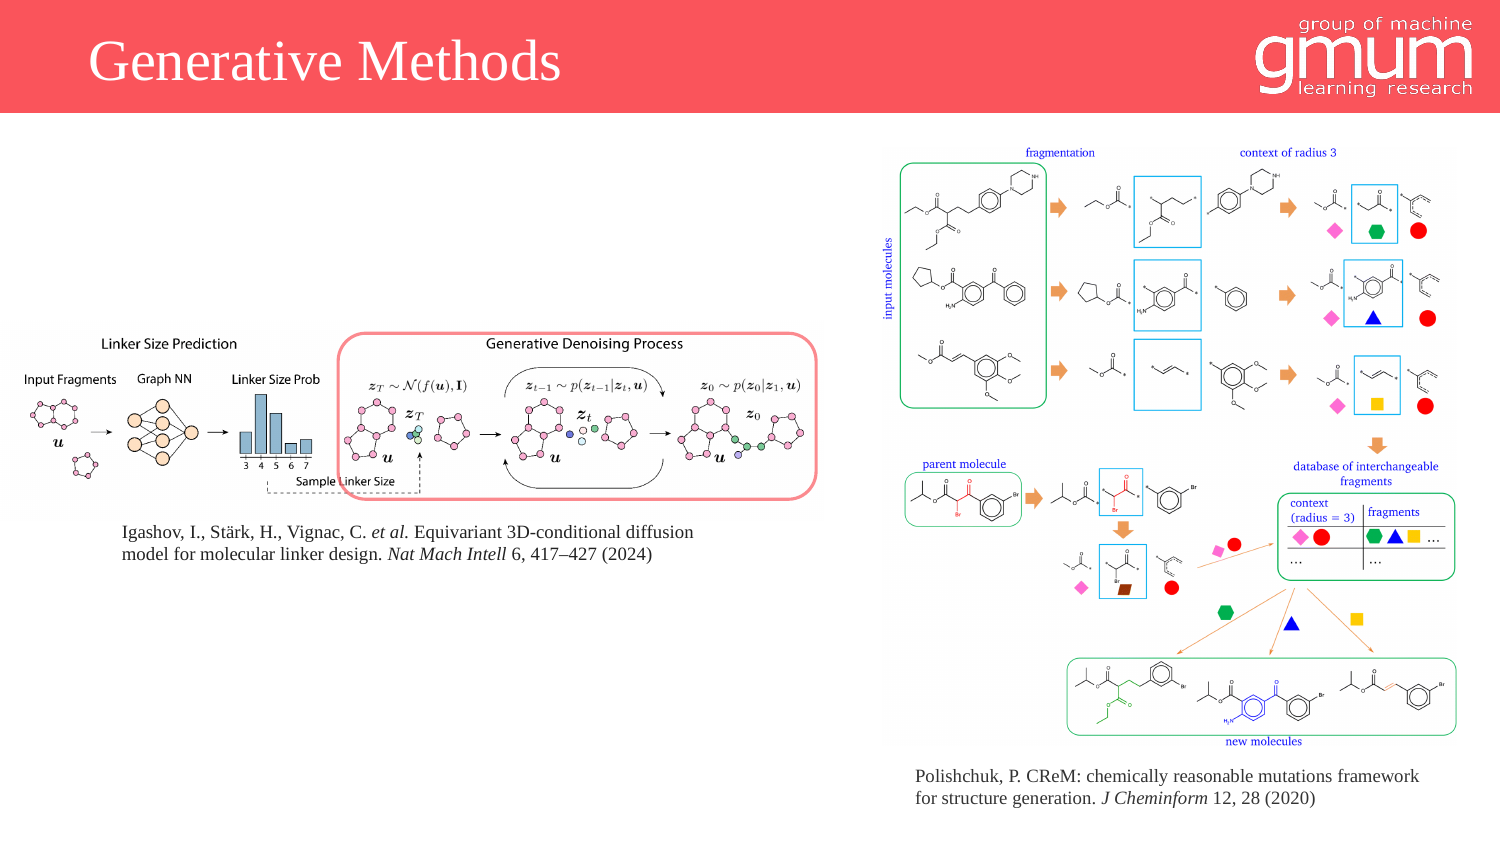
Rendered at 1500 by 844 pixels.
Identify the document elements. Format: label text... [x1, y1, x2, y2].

picture [1230, 0, 1498, 120]
picture [0, 320, 824, 521]
text_box Igashov, I., Stärk, H., Vignac, C. et al. Equivariant 3D-conditional diffusion model for molecular linker design. Nat Mach Intell 6, 417–427 (2024) [106, 530, 717, 573]
picture [882, 147, 1457, 747]
text_box [0, 1, 1225, 111]
text_box Generative Methods [73, 6, 1225, 107]
text_box Polishchuk, P. CReM: chemically reasonable mutations framework for structure generation. J Cheminform 12, 28 (2020) [899, 756, 1440, 817]
